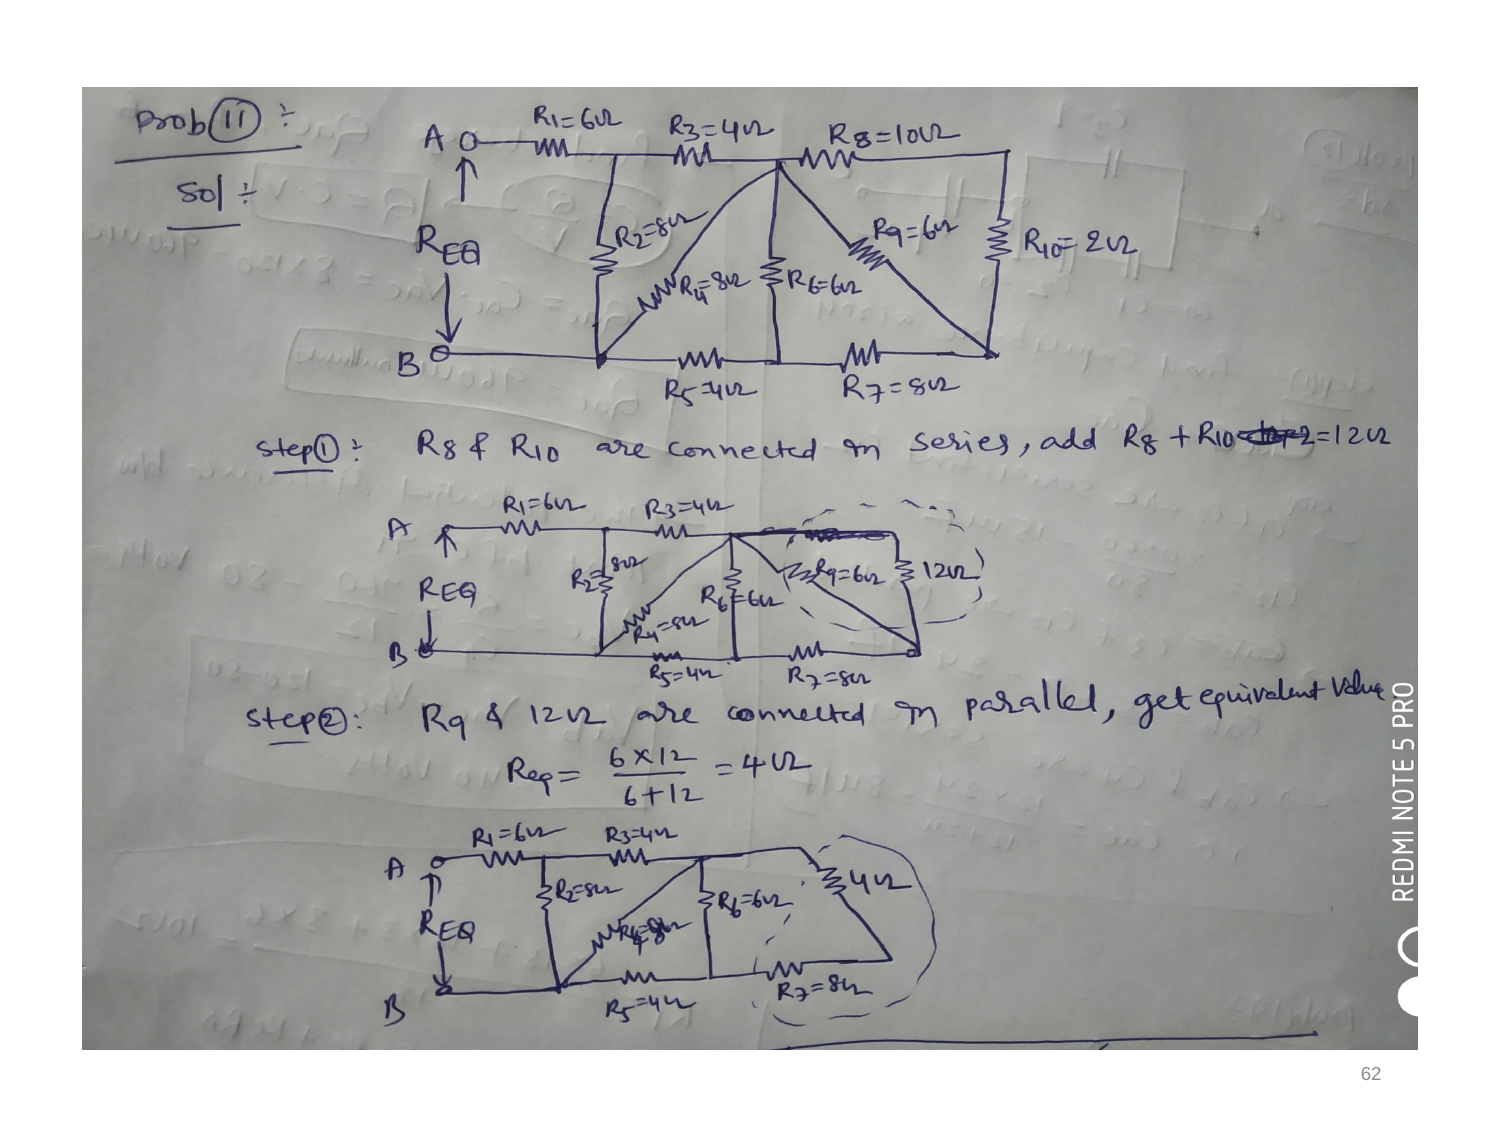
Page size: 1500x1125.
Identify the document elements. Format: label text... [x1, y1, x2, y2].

picture [82, 87, 1418, 1050]
slide_number 62 [1059, 1050, 1397, 1103]
